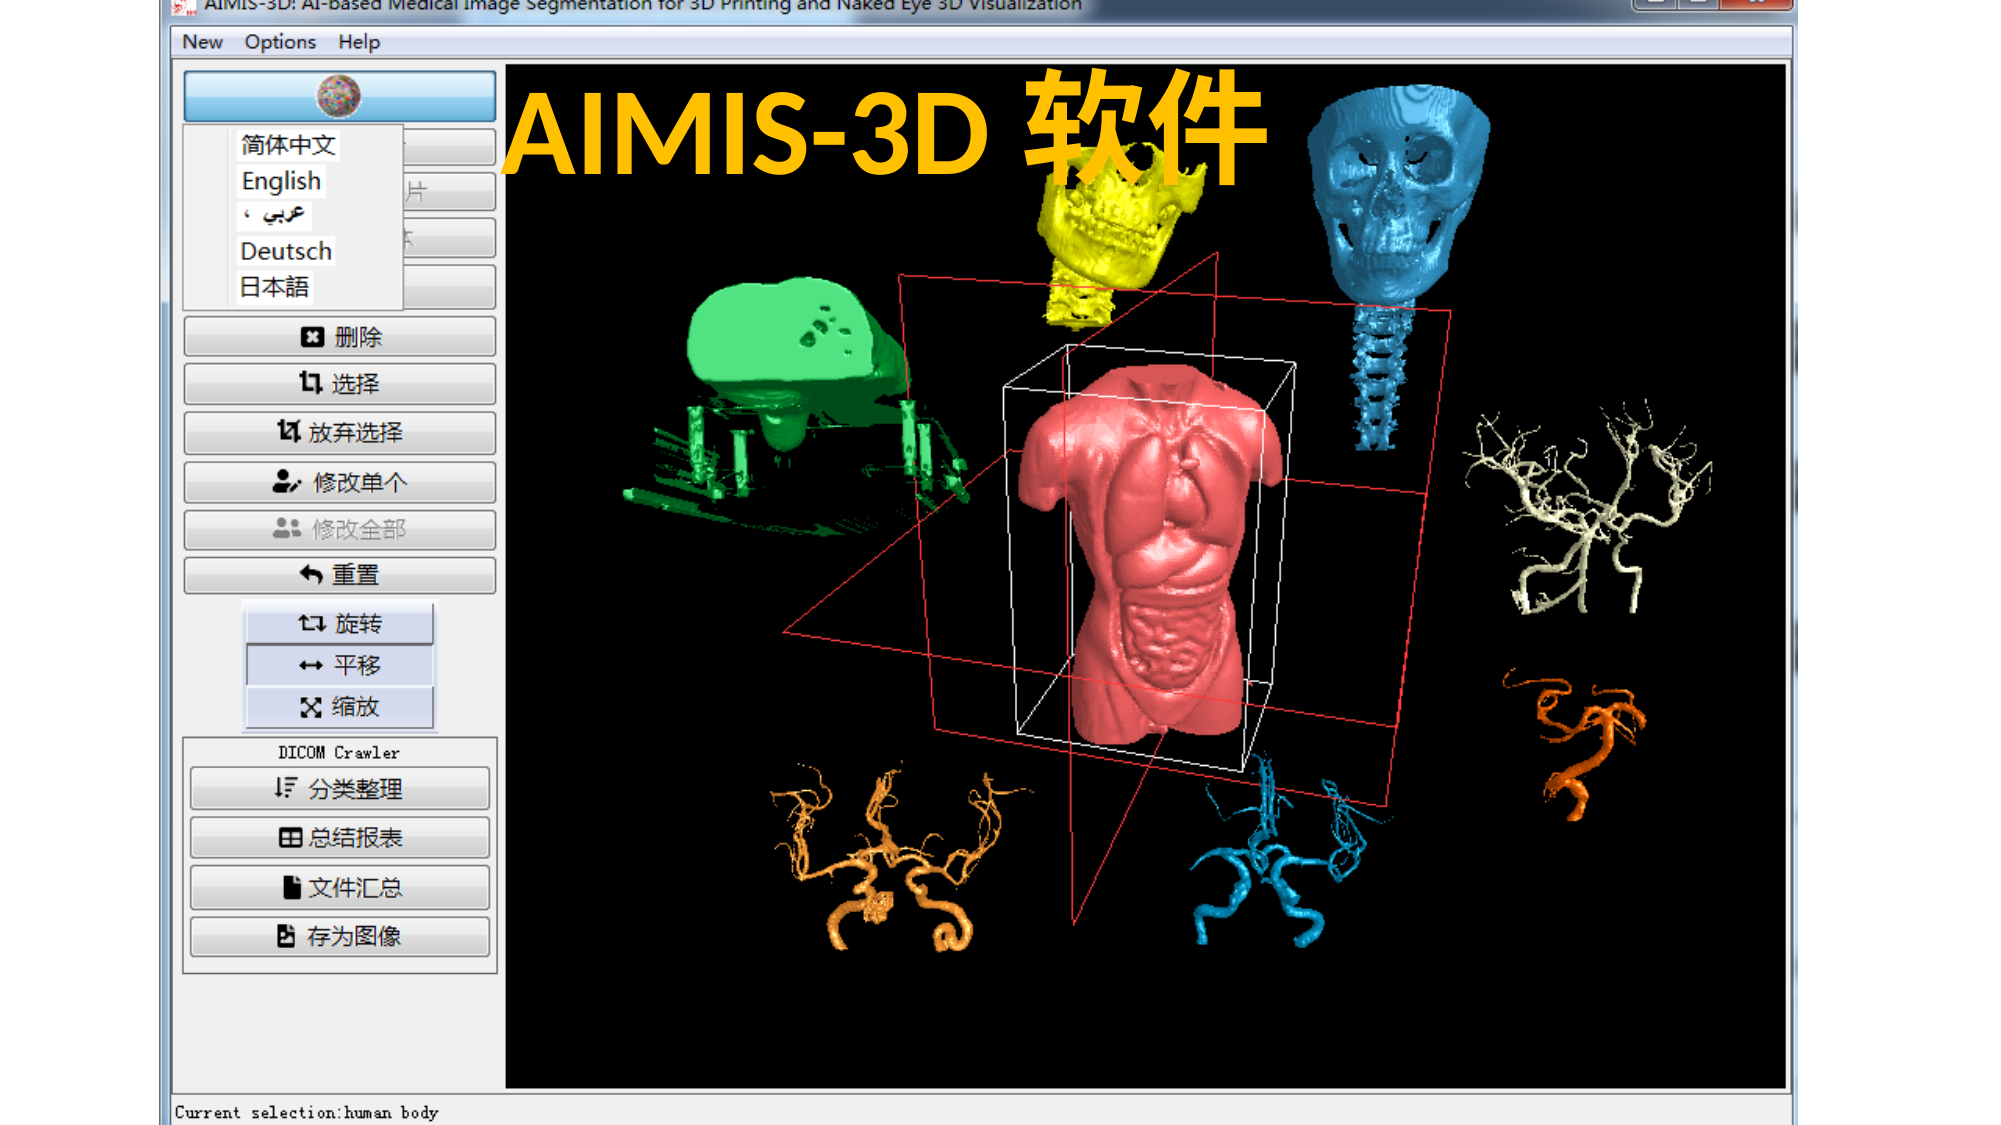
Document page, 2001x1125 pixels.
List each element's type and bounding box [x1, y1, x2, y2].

picture [159, 0, 1798, 1125]
